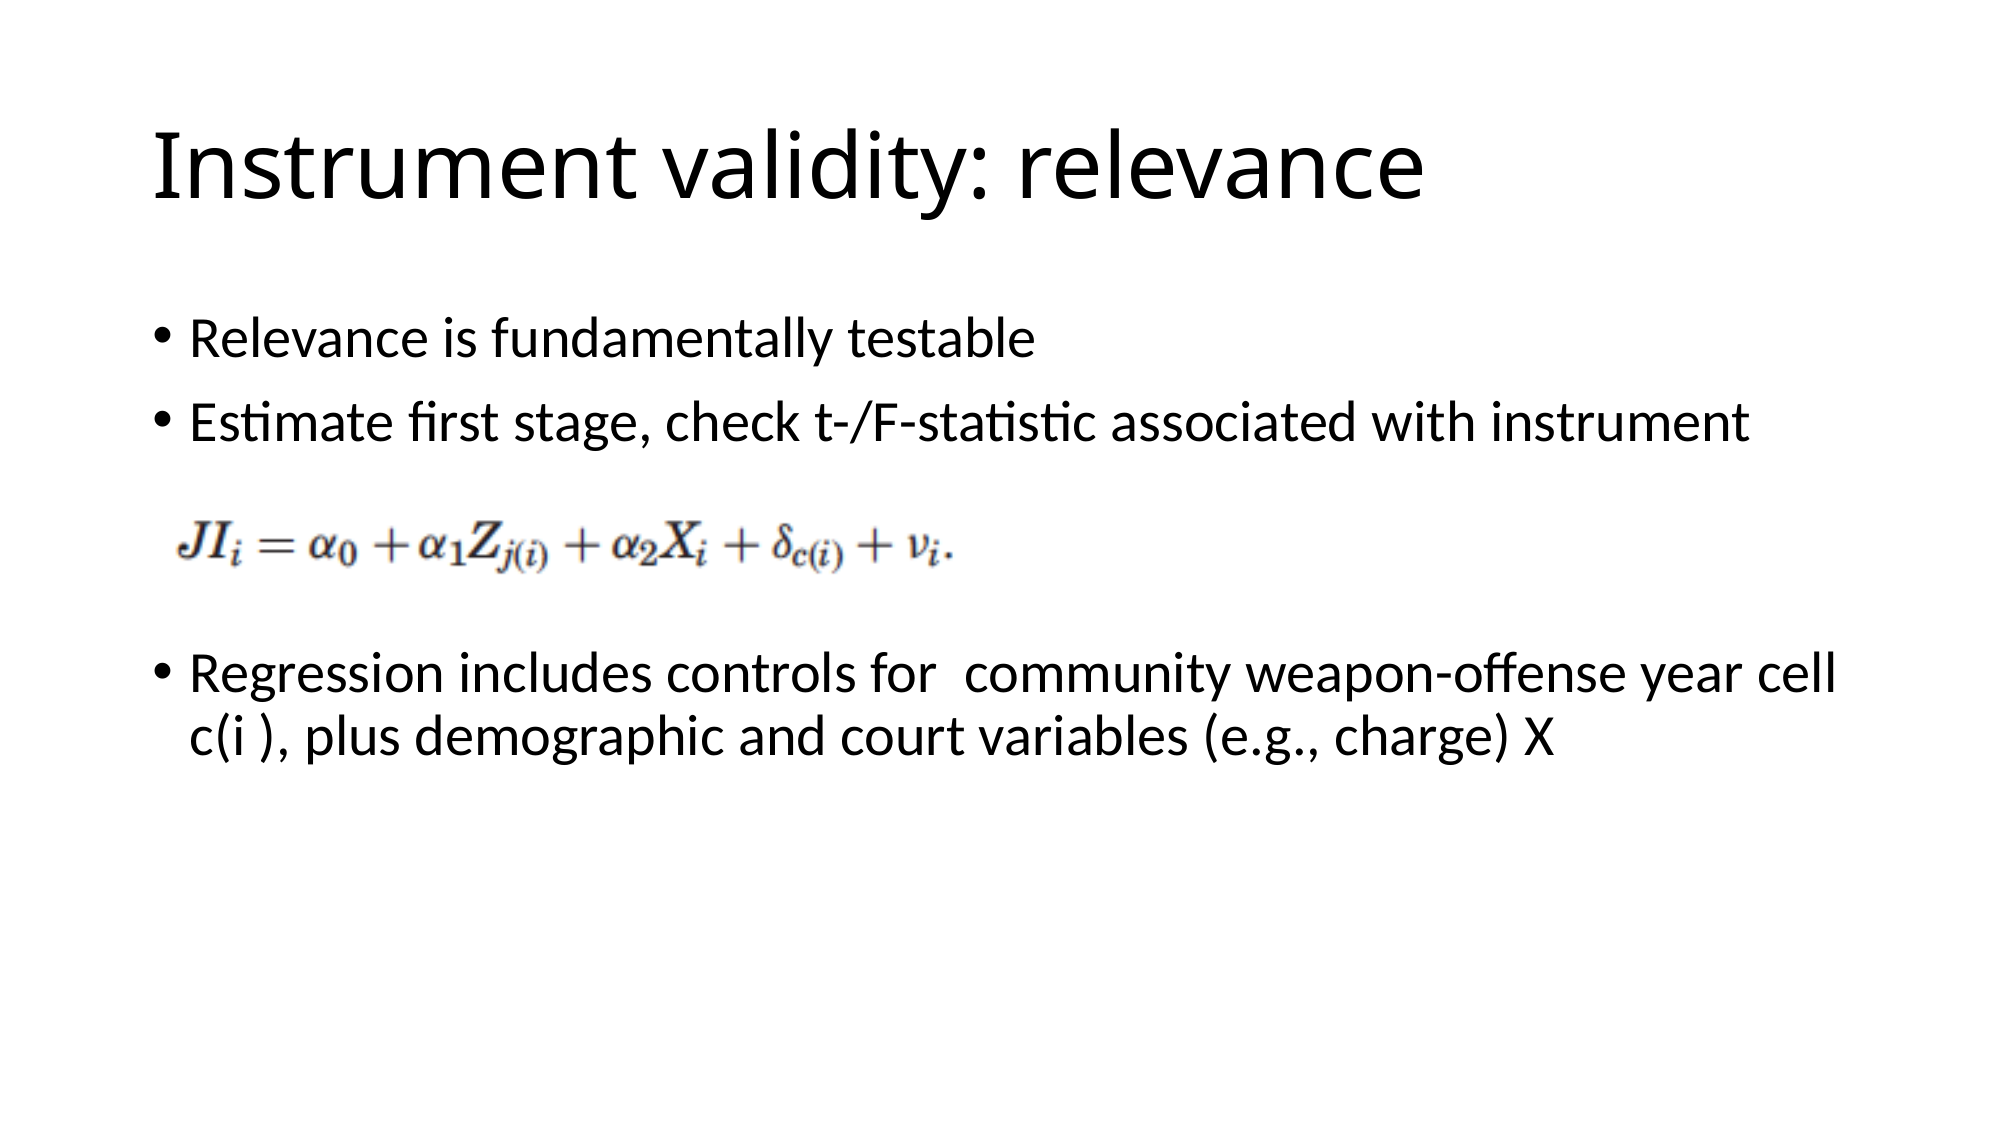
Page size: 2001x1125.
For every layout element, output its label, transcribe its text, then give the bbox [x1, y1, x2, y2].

list Relevance is fundamentally testable Estimate first stage, check t-/F-statistic associated with instrument Regression includes controls for community weapon-offense year cell c(i ), plus demographic and court variables (e.g., charge) X [137, 299, 1863, 1014]
picture [109, 485, 1000, 611]
title Instrument validity: relevance [137, 59, 1863, 278]
